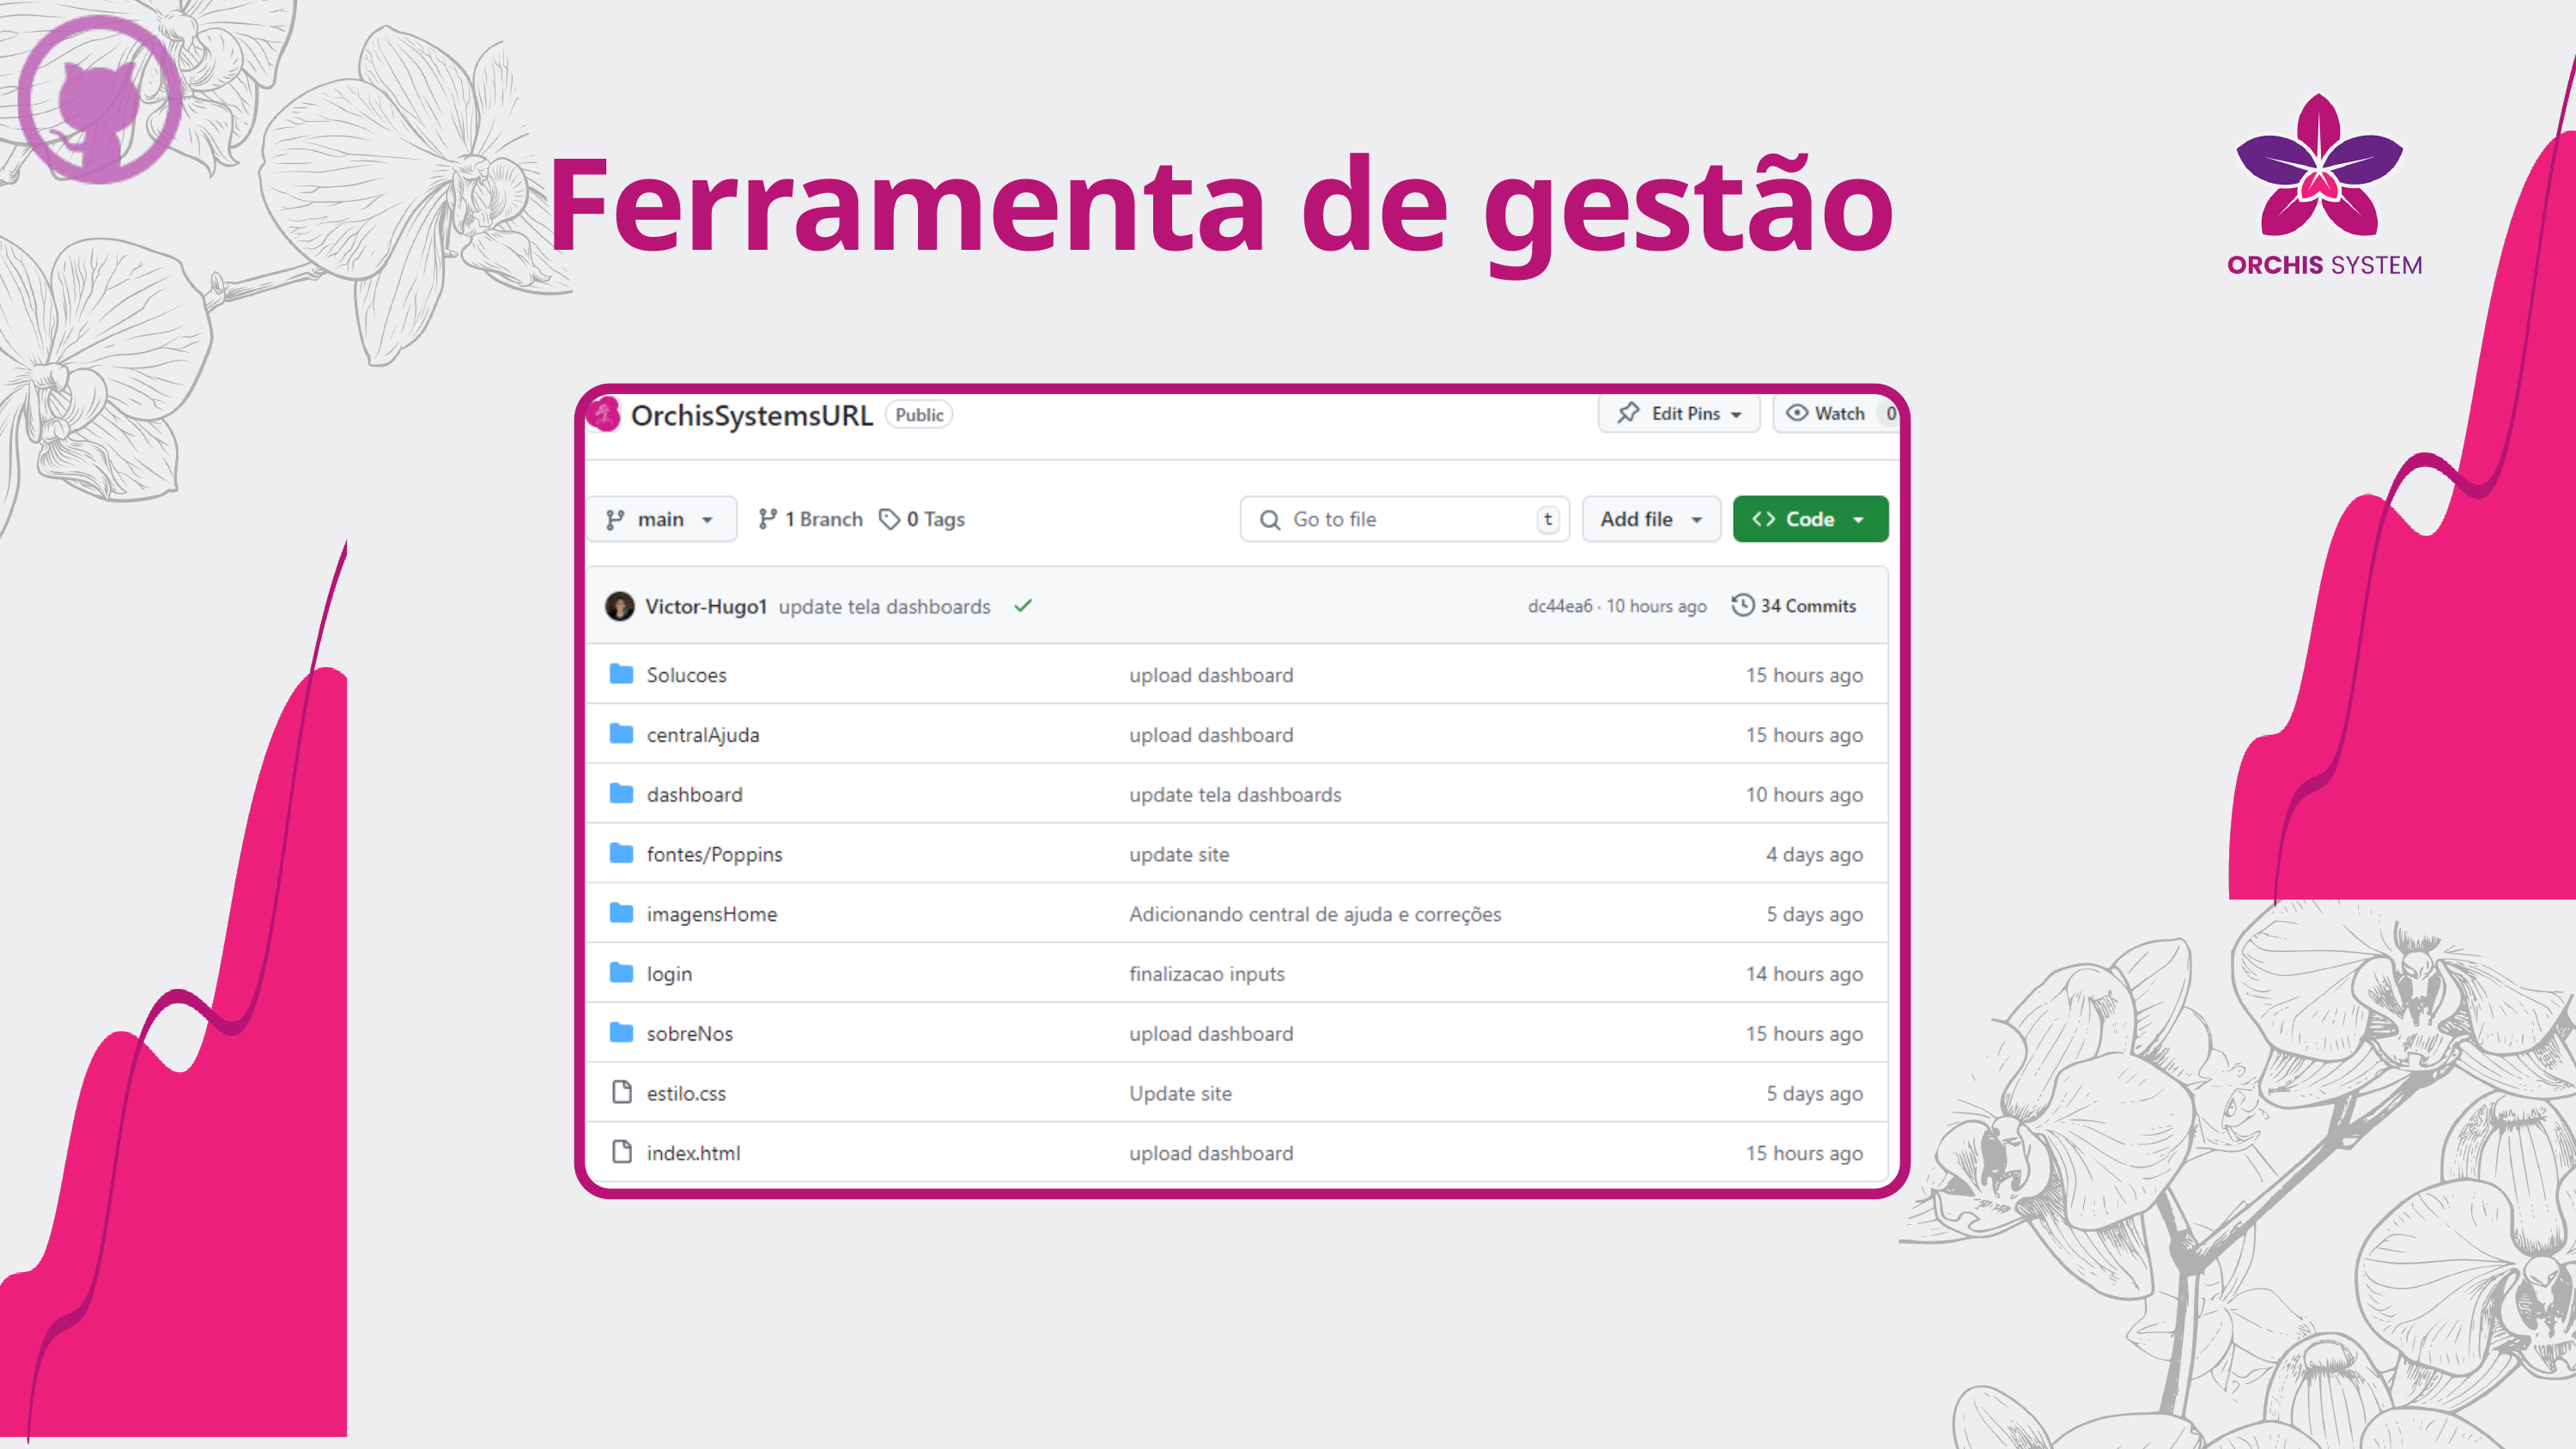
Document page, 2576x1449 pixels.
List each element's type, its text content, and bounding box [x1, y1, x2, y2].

text_box Ferramenta de gestão [543, 177, 2160, 276]
text_box [0, 537, 348, 1449]
text_box [0, 0, 600, 579]
text_box [579, 388, 1905, 1194]
text_box [1812, 791, 2576, 1449]
text_box [2227, 0, 2576, 912]
text_box [17, 12, 183, 188]
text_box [2225, 94, 2423, 278]
